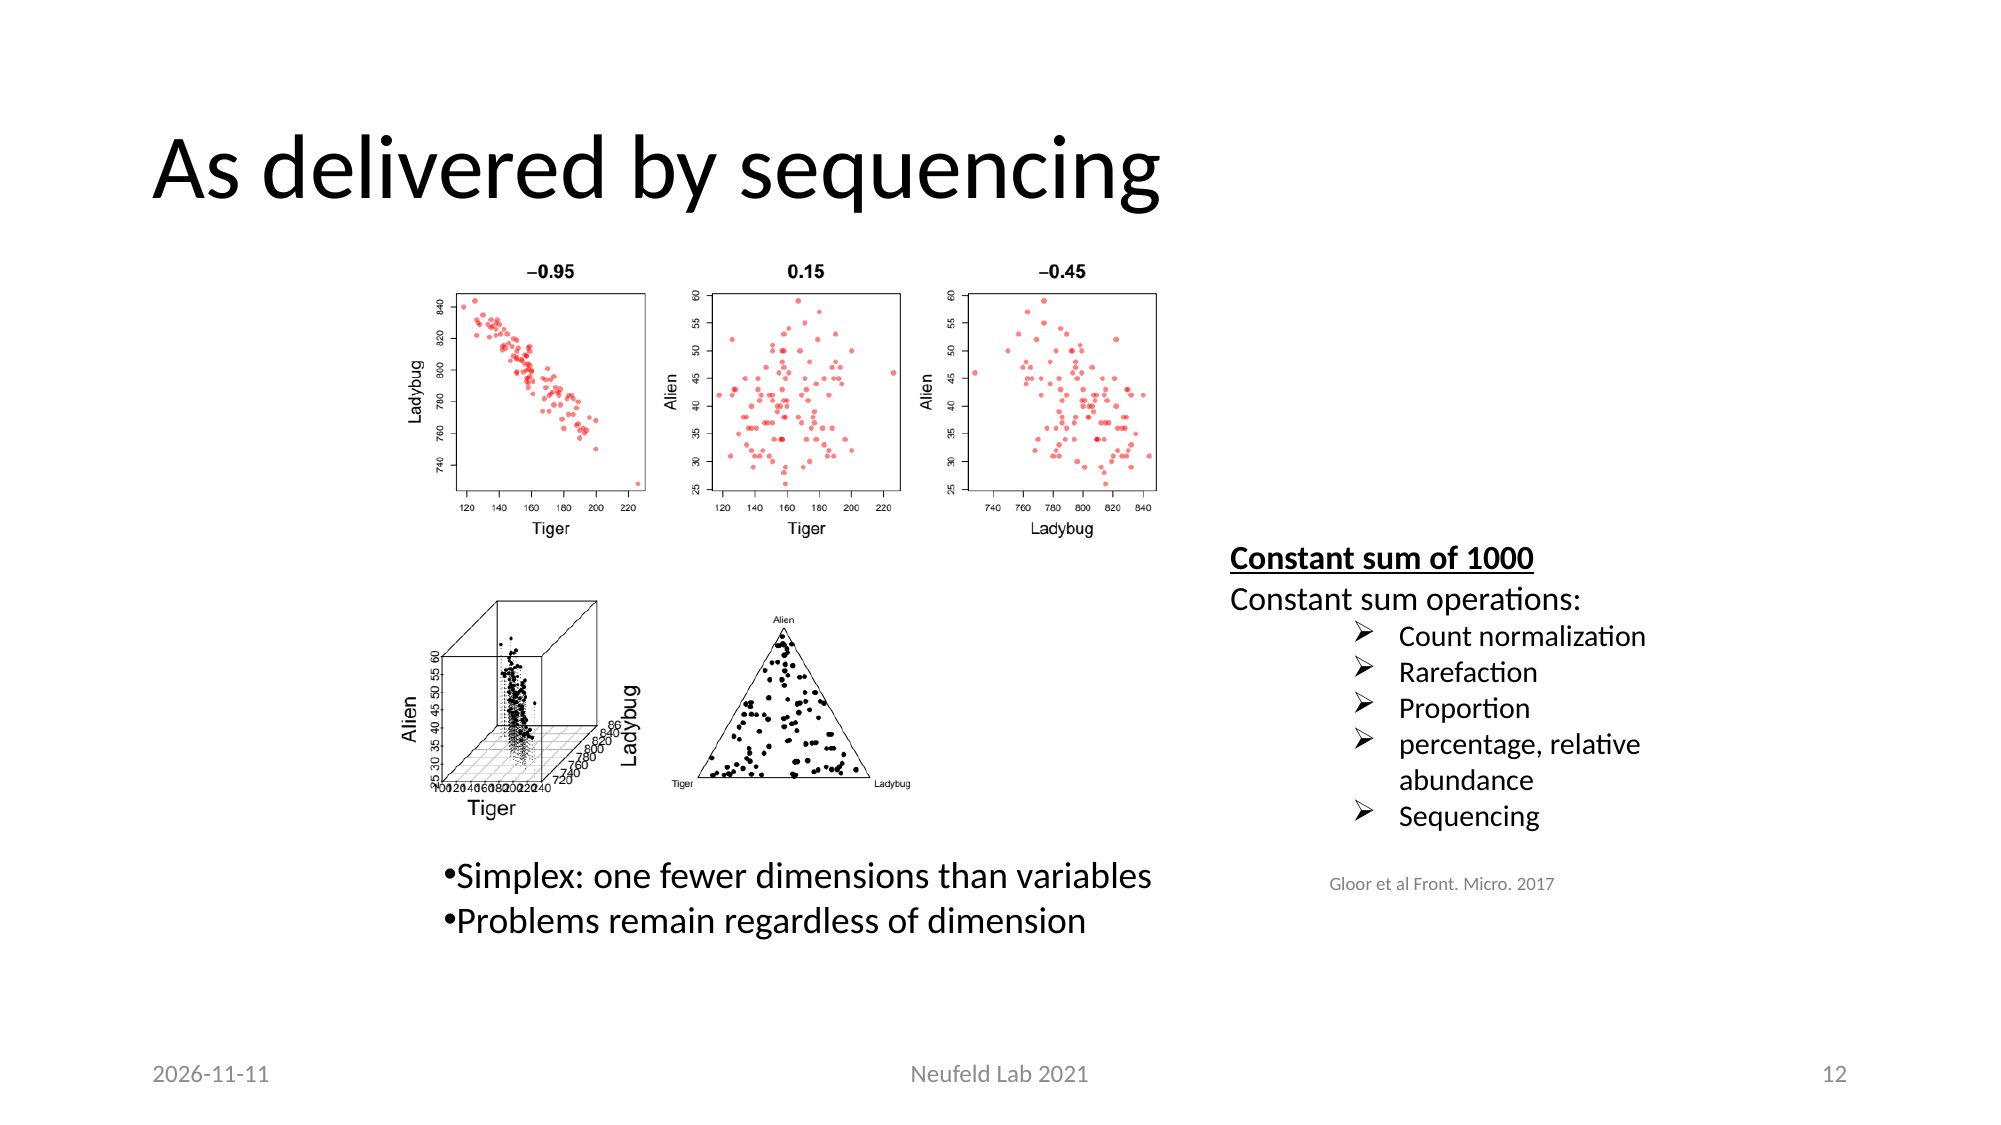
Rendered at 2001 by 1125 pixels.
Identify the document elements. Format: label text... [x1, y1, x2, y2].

text_box Constant sum of 1000 Constant sum operations: Count normalization Rarefaction Proportion percentage, relative abundance Sequencing [1215, 528, 1750, 841]
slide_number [137, 1042, 588, 1103]
text_box Simplex: one fewer dimensions than variables Problems remain regardless of dimension [428, 843, 1177, 994]
slide_number 12 [1412, 1042, 1863, 1103]
footer Neufeld Lab 2021 [662, 1042, 1338, 1103]
title As delivered by sequencing [137, 59, 1863, 278]
text_box Gloor et al Front. Micro. 2017 [1314, 864, 1570, 902]
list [401, 248, 1167, 844]
